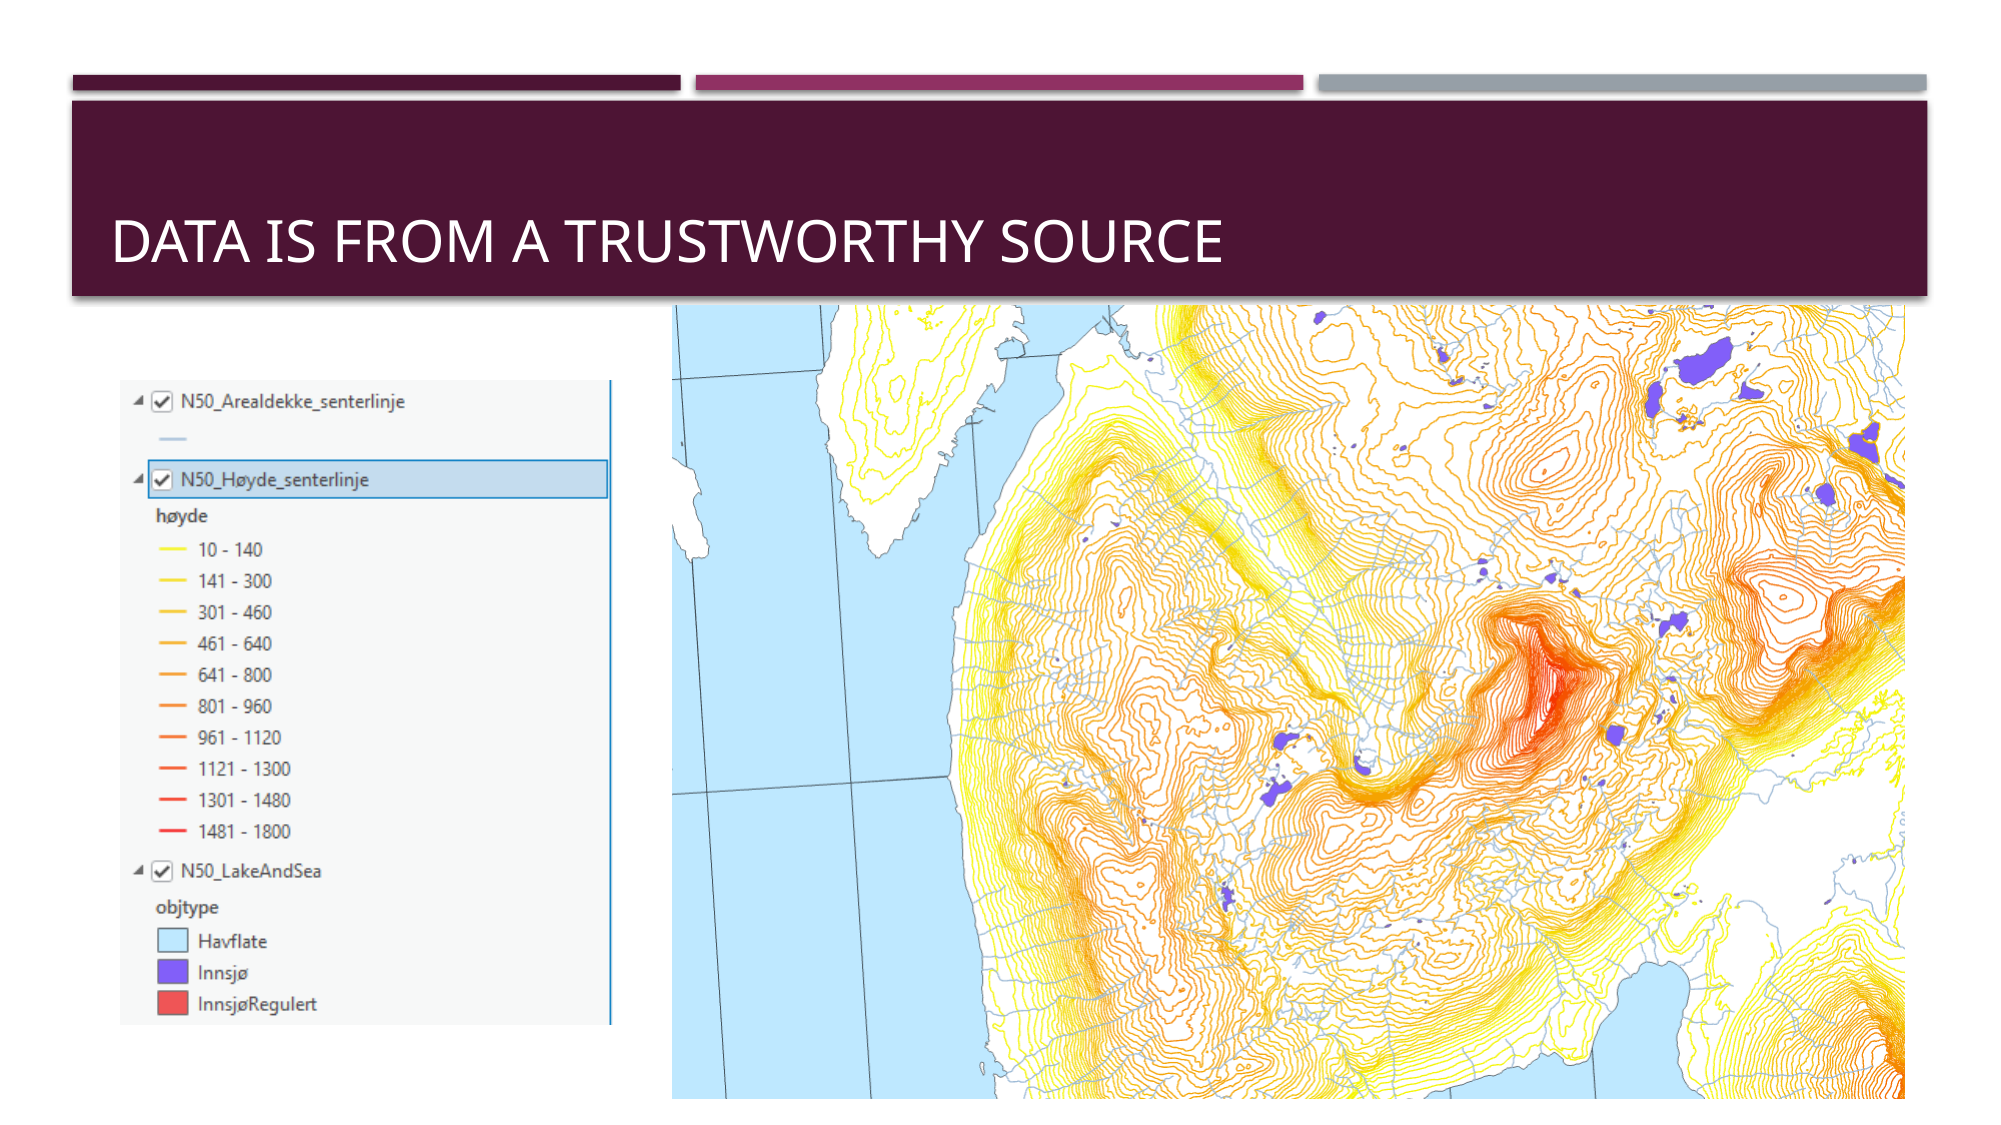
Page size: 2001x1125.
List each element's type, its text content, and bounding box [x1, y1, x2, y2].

picture [672, 305, 1906, 1100]
picture [119, 379, 614, 1025]
title Data is from a trustworthy source [95, 115, 1905, 282]
